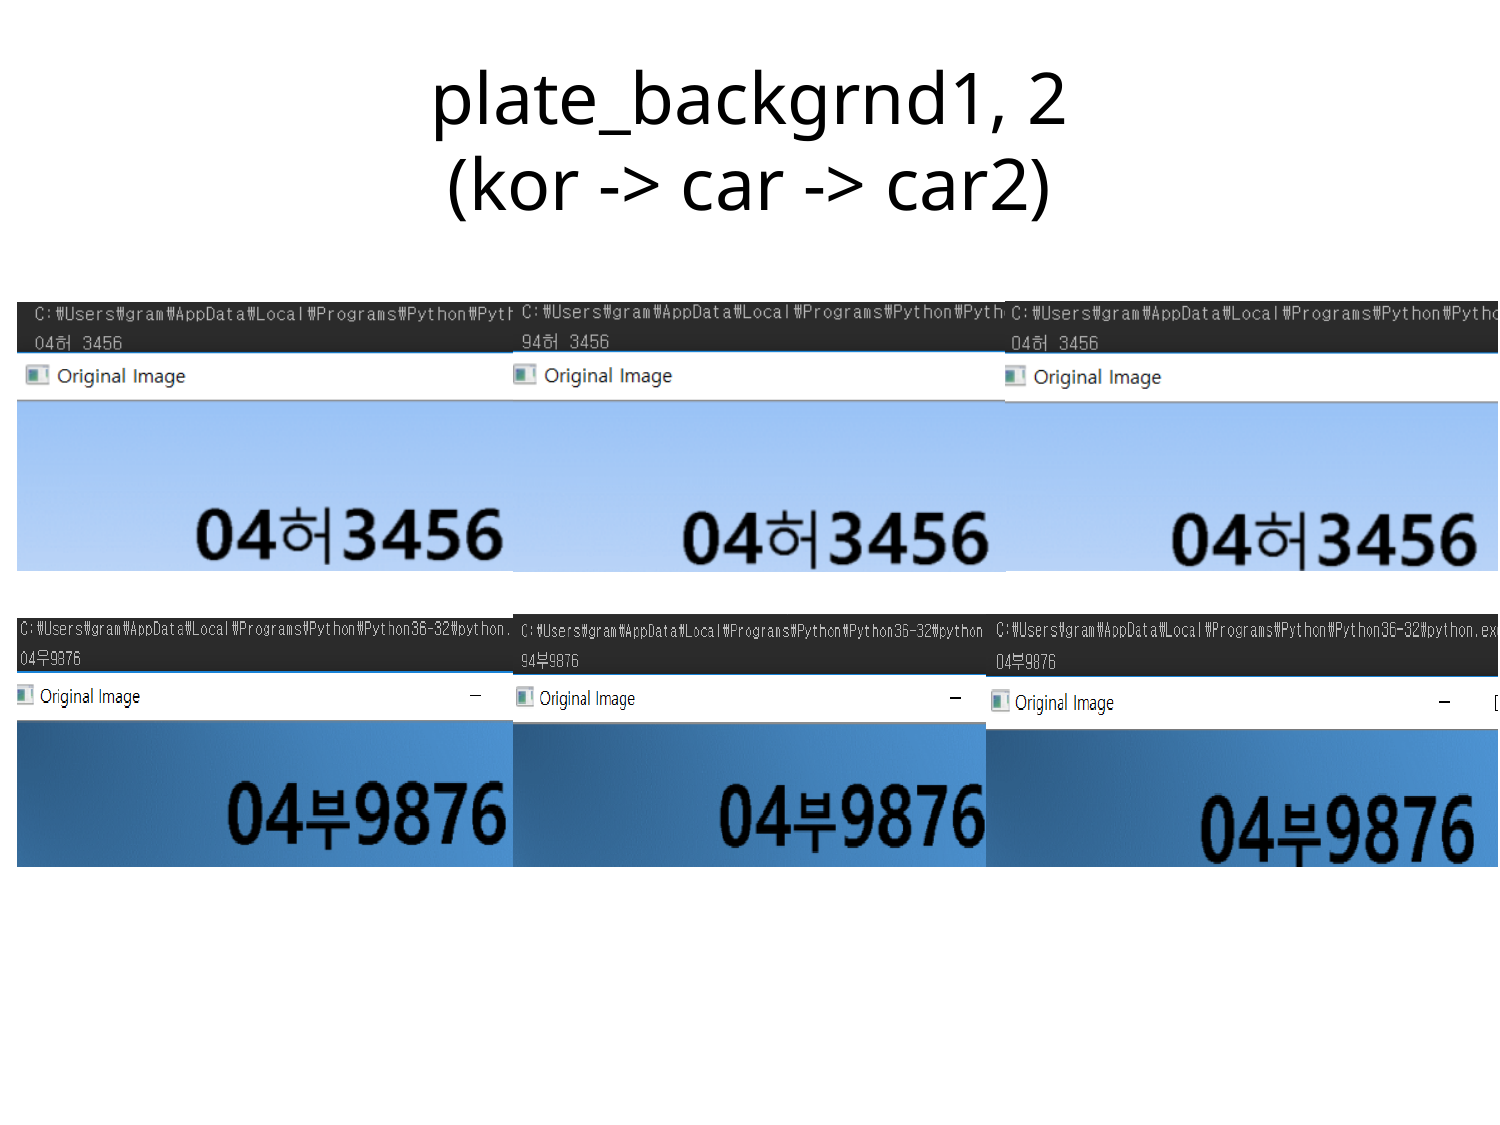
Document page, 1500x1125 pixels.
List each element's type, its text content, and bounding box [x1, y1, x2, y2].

picture [513, 301, 1498, 572]
picture [17, 613, 1498, 868]
title plate_backgrnd1, 2 (kor -> car -> car2) [75, 45, 1425, 233]
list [17, 302, 512, 571]
